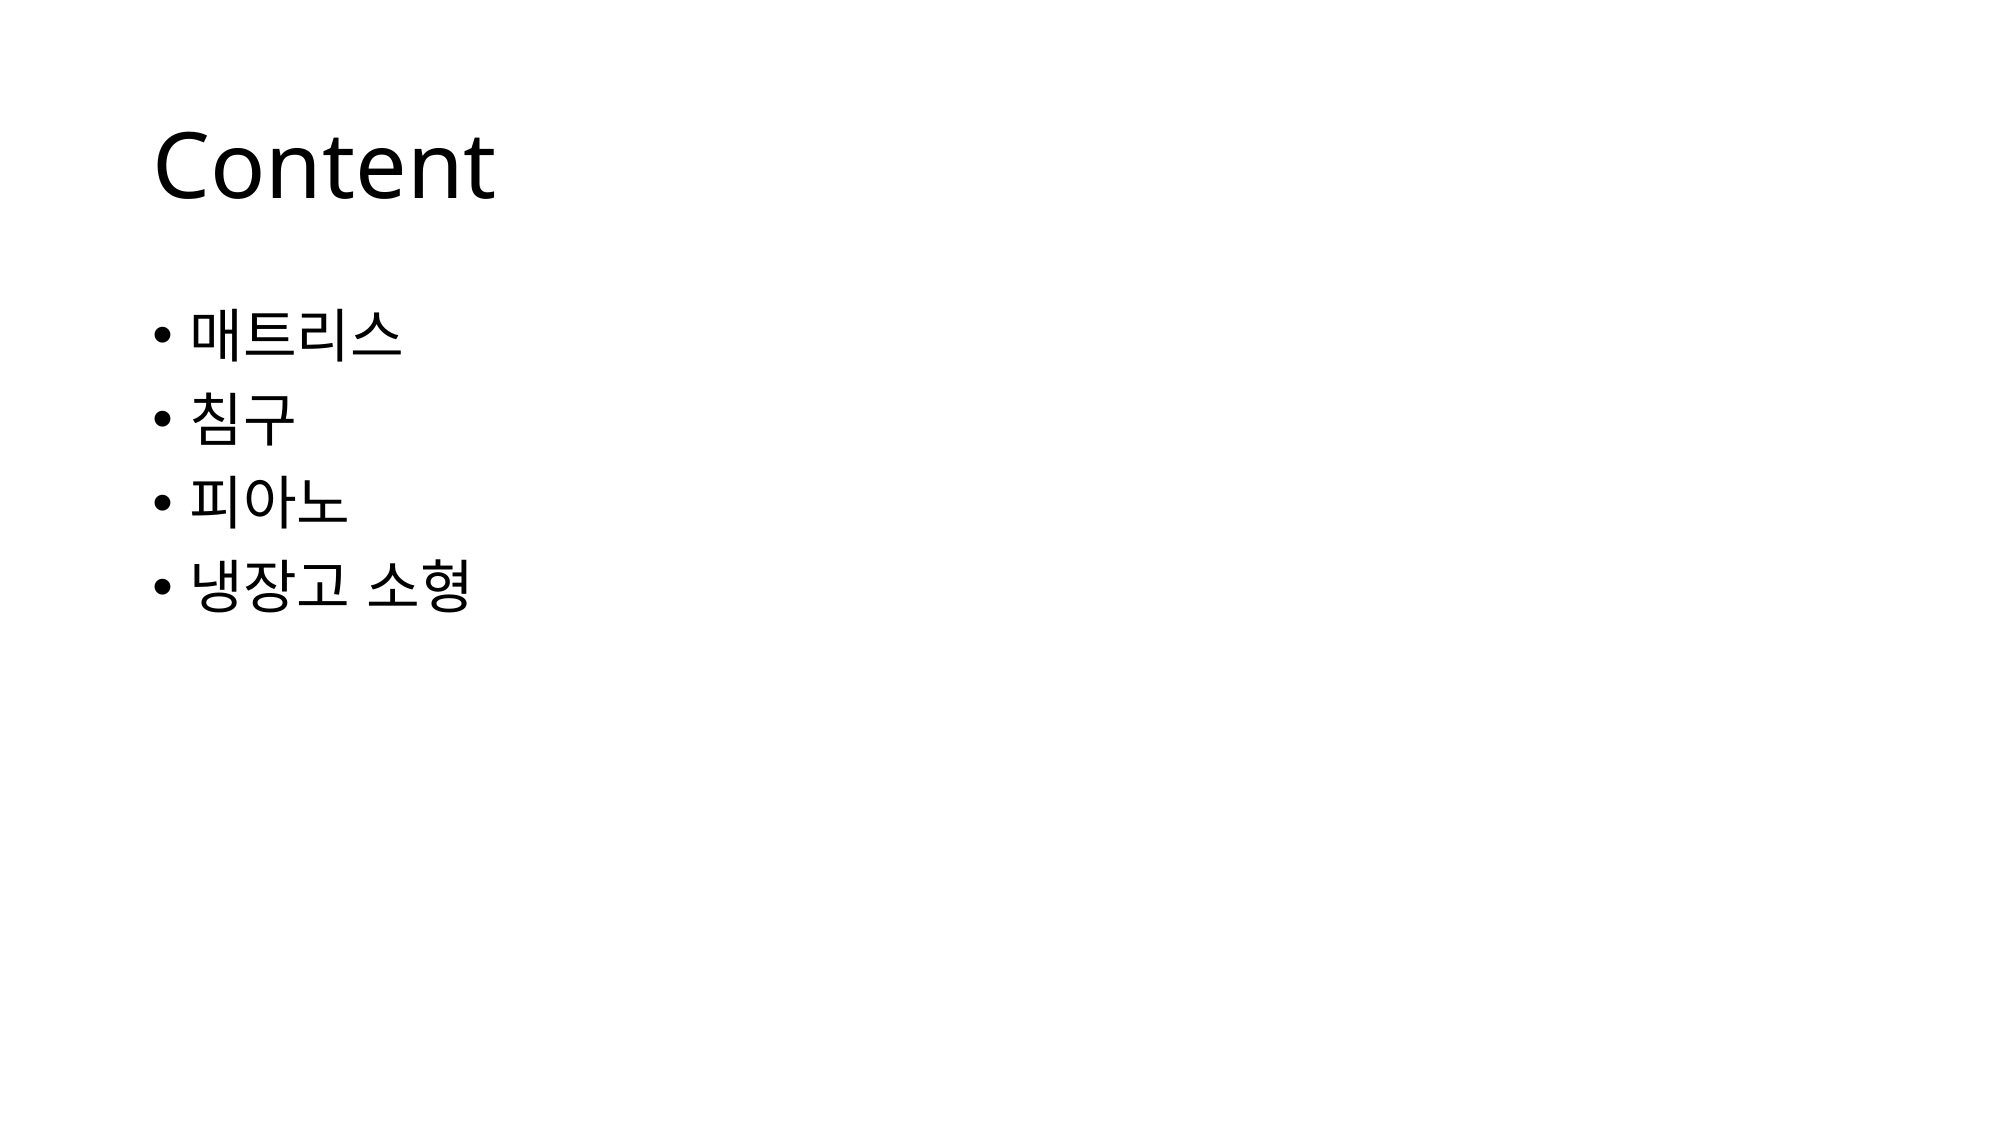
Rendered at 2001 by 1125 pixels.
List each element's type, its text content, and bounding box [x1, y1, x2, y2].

list 매트리스 침구 피아노 냉장고 소형 [137, 299, 1863, 1014]
title Content [137, 59, 1863, 278]
